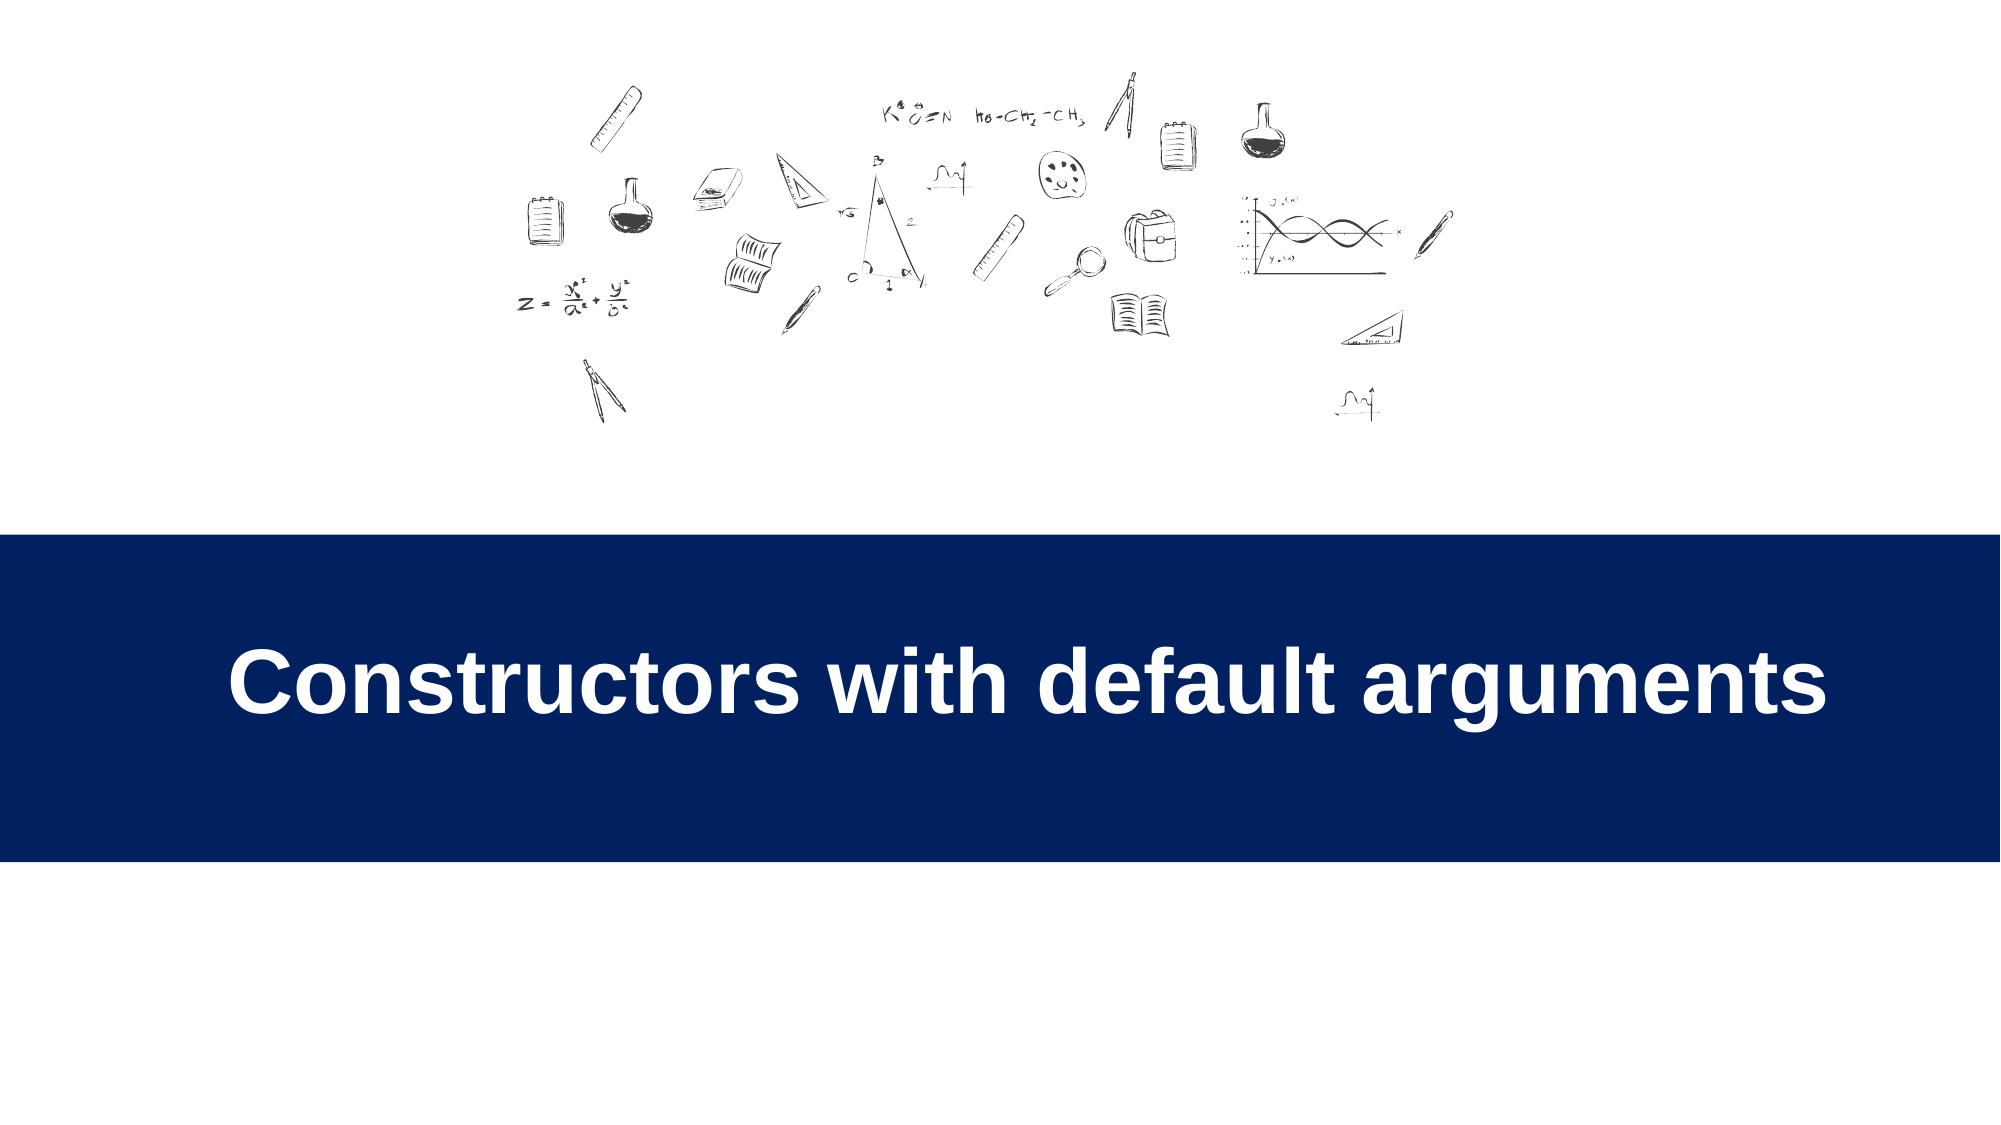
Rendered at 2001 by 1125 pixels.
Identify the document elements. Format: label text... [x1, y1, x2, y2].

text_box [692, 166, 743, 211]
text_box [769, 158, 836, 196]
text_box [1332, 385, 1383, 423]
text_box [517, 277, 631, 317]
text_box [1104, 288, 1178, 342]
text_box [1241, 102, 1286, 159]
text_box Constructors with default arguments [29, 614, 2000, 740]
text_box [1111, 70, 1139, 137]
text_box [580, 110, 655, 128]
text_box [882, 100, 1085, 127]
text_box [835, 157, 937, 290]
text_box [925, 159, 975, 198]
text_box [1428, 204, 1439, 267]
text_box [608, 177, 654, 234]
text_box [715, 235, 789, 290]
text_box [527, 195, 565, 246]
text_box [1038, 149, 1088, 200]
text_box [1339, 308, 1405, 346]
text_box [1058, 238, 1088, 310]
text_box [1124, 209, 1177, 263]
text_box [585, 355, 613, 423]
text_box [1160, 120, 1198, 171]
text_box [796, 279, 806, 342]
text_box [0, 533, 2000, 863]
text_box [1237, 196, 1402, 275]
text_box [962, 239, 1038, 257]
